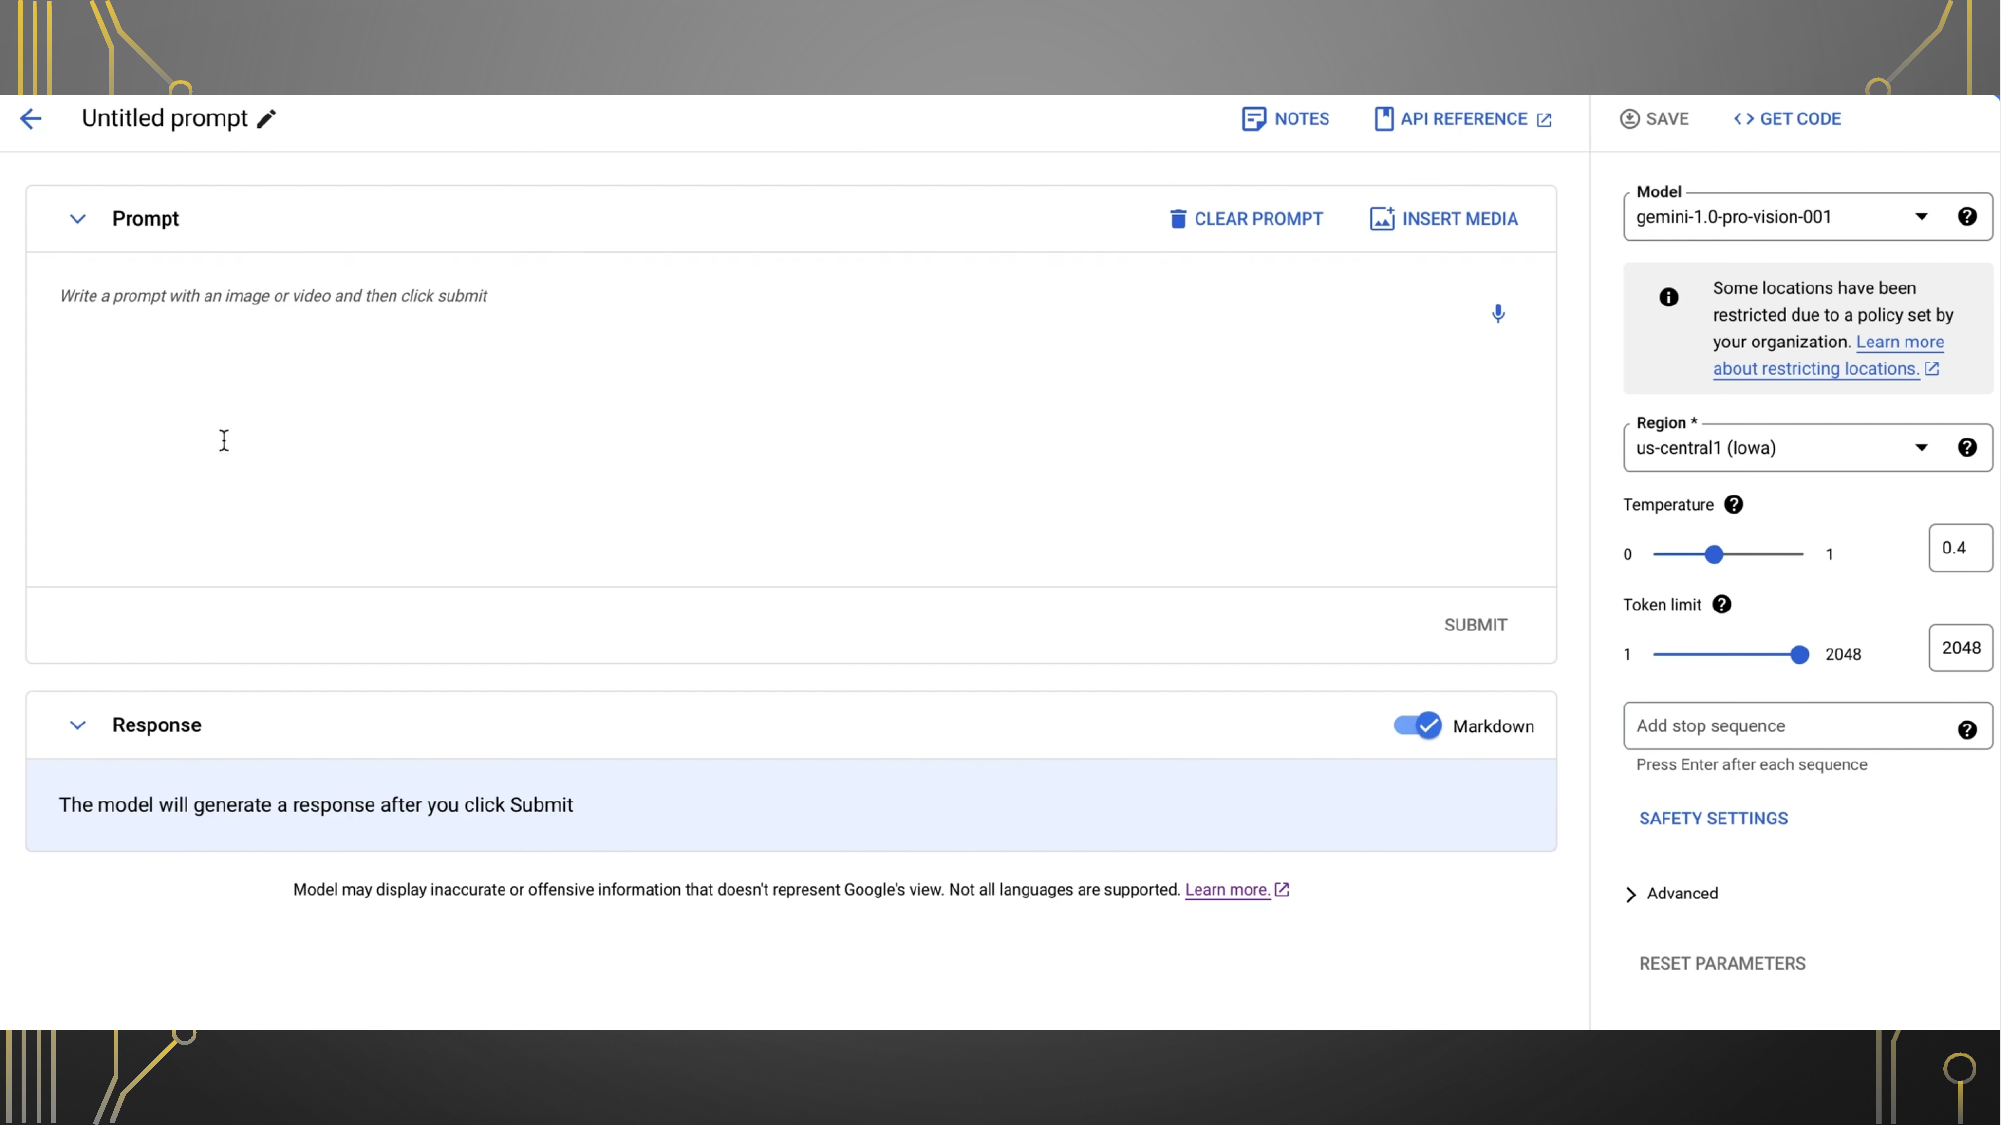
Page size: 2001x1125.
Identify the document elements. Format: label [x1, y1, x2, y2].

picture [0, 95, 2000, 1030]
